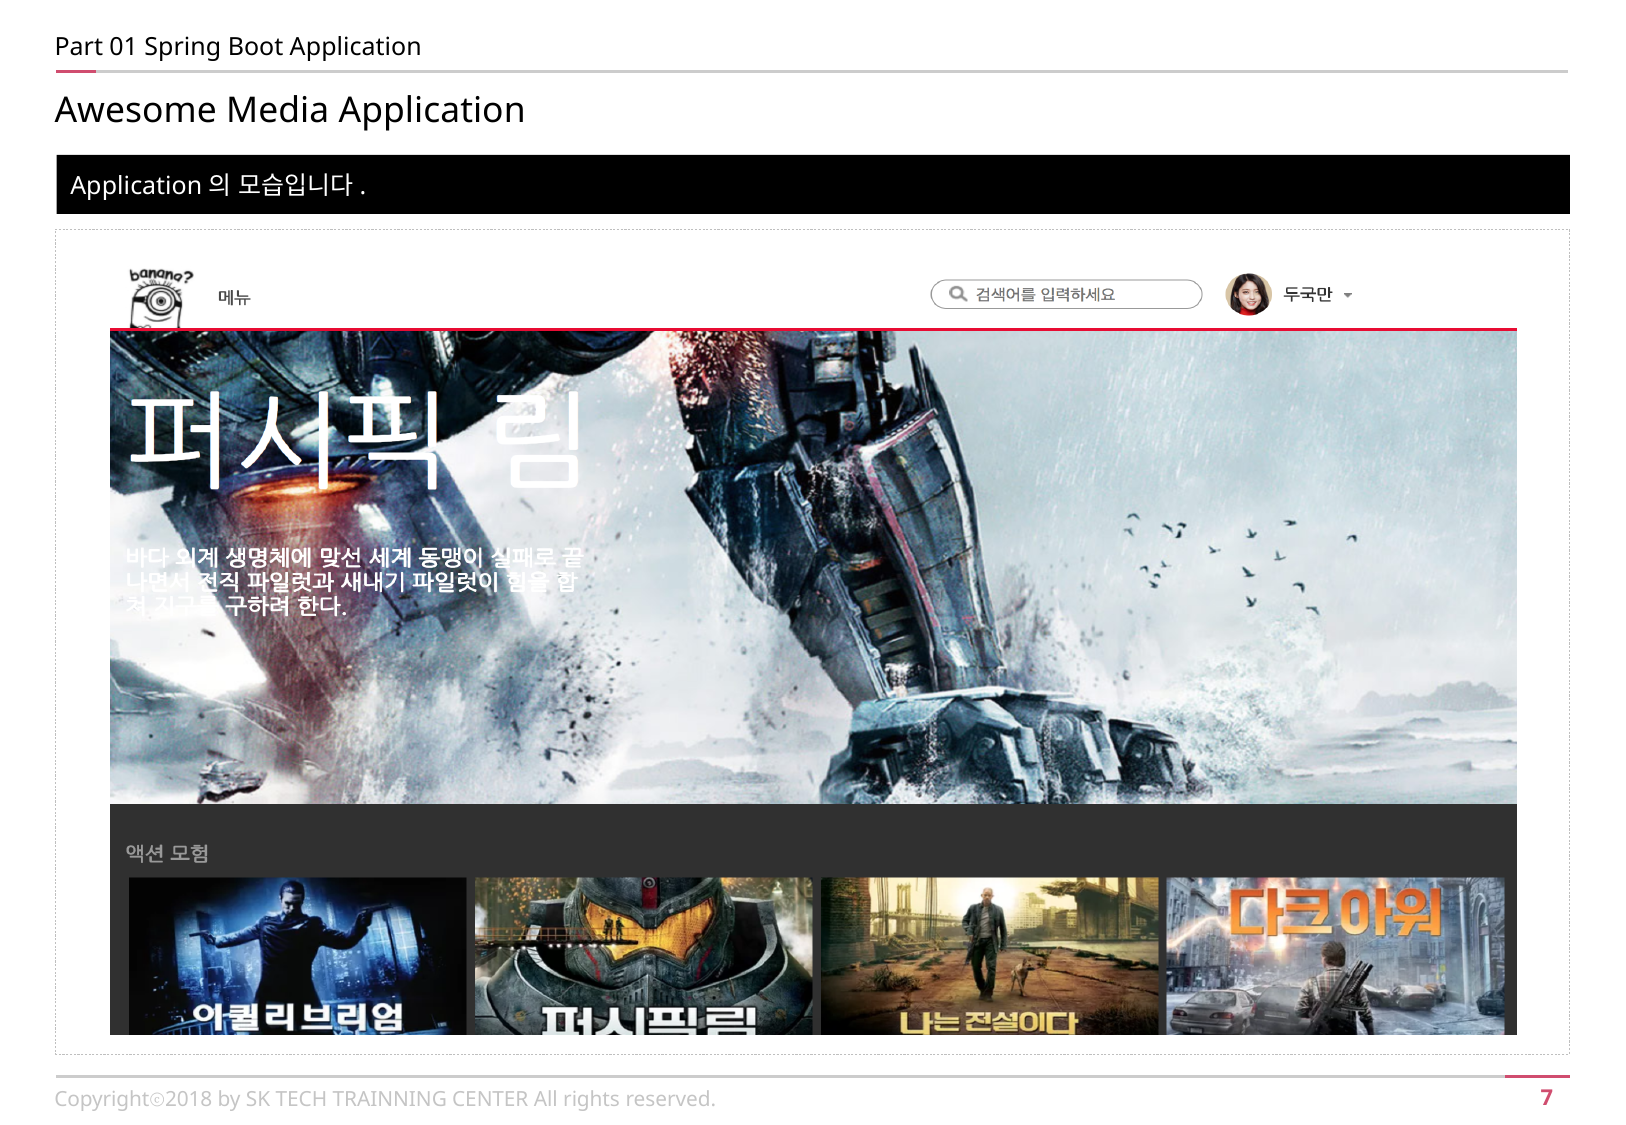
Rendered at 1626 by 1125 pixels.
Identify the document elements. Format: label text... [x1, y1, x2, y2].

picture [109, 252, 1517, 1035]
list Application의 모습입니다. [56, 154, 1570, 214]
list Part 01 Spring Boot Application [40, 30, 937, 78]
footer Copyrightⓒ2018 by SK TECH TRAINNING CENTER All rights reserved. [39, 1072, 895, 1124]
list Awesome Media Application [40, 79, 1569, 144]
